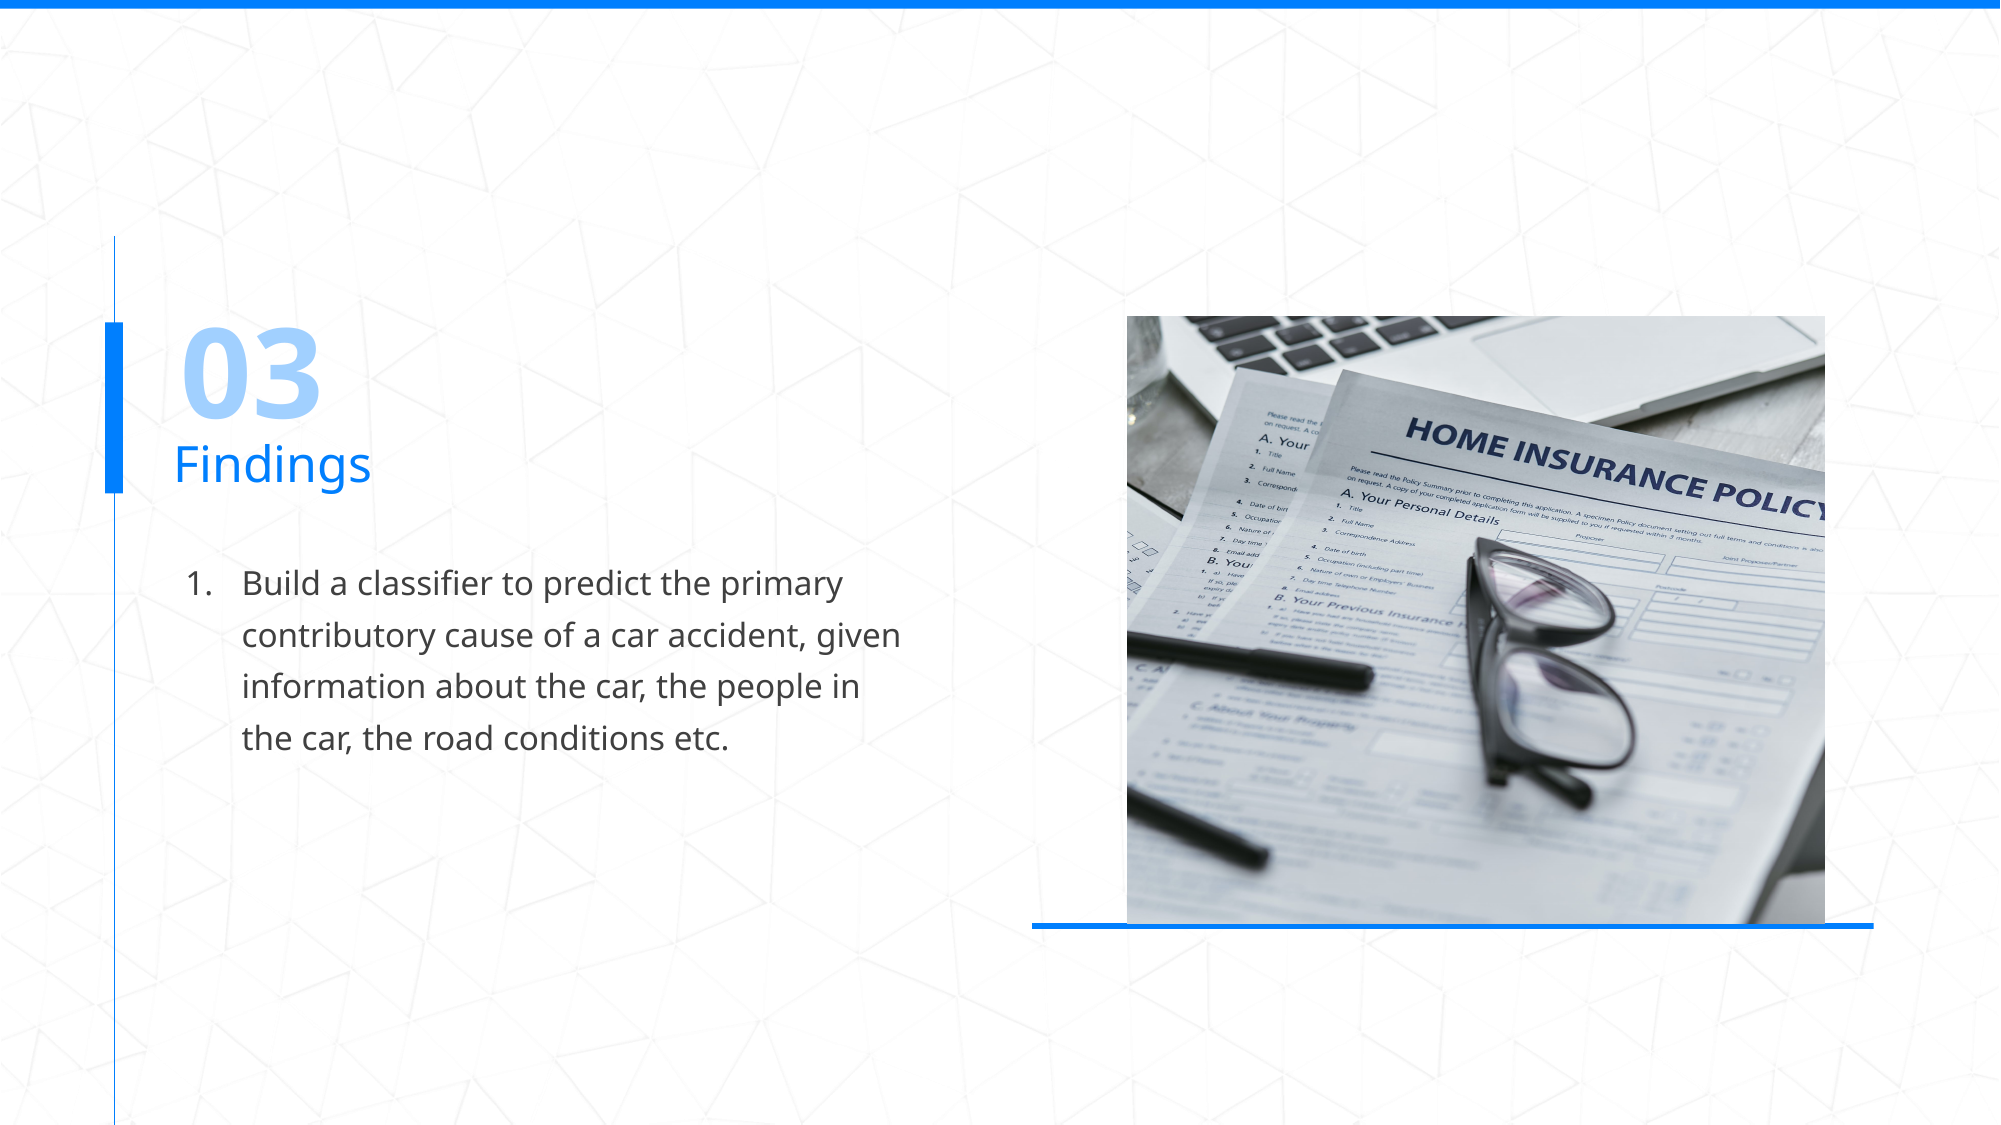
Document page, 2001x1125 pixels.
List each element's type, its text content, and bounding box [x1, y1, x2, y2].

text_box [1031, 922, 1875, 930]
text_box [115, 321, 124, 494]
text_box Build a classifier to predict the primary contributory cause of a car accident, given information about the car, the people in the car, the road conditions etc. [170, 542, 923, 765]
text_box 03 [166, 286, 347, 425]
text_box [0, 0, 2000, 10]
text_box [104, 321, 113, 494]
text_box Findings [158, 425, 388, 500]
picture [1, 10, 1999, 1125]
